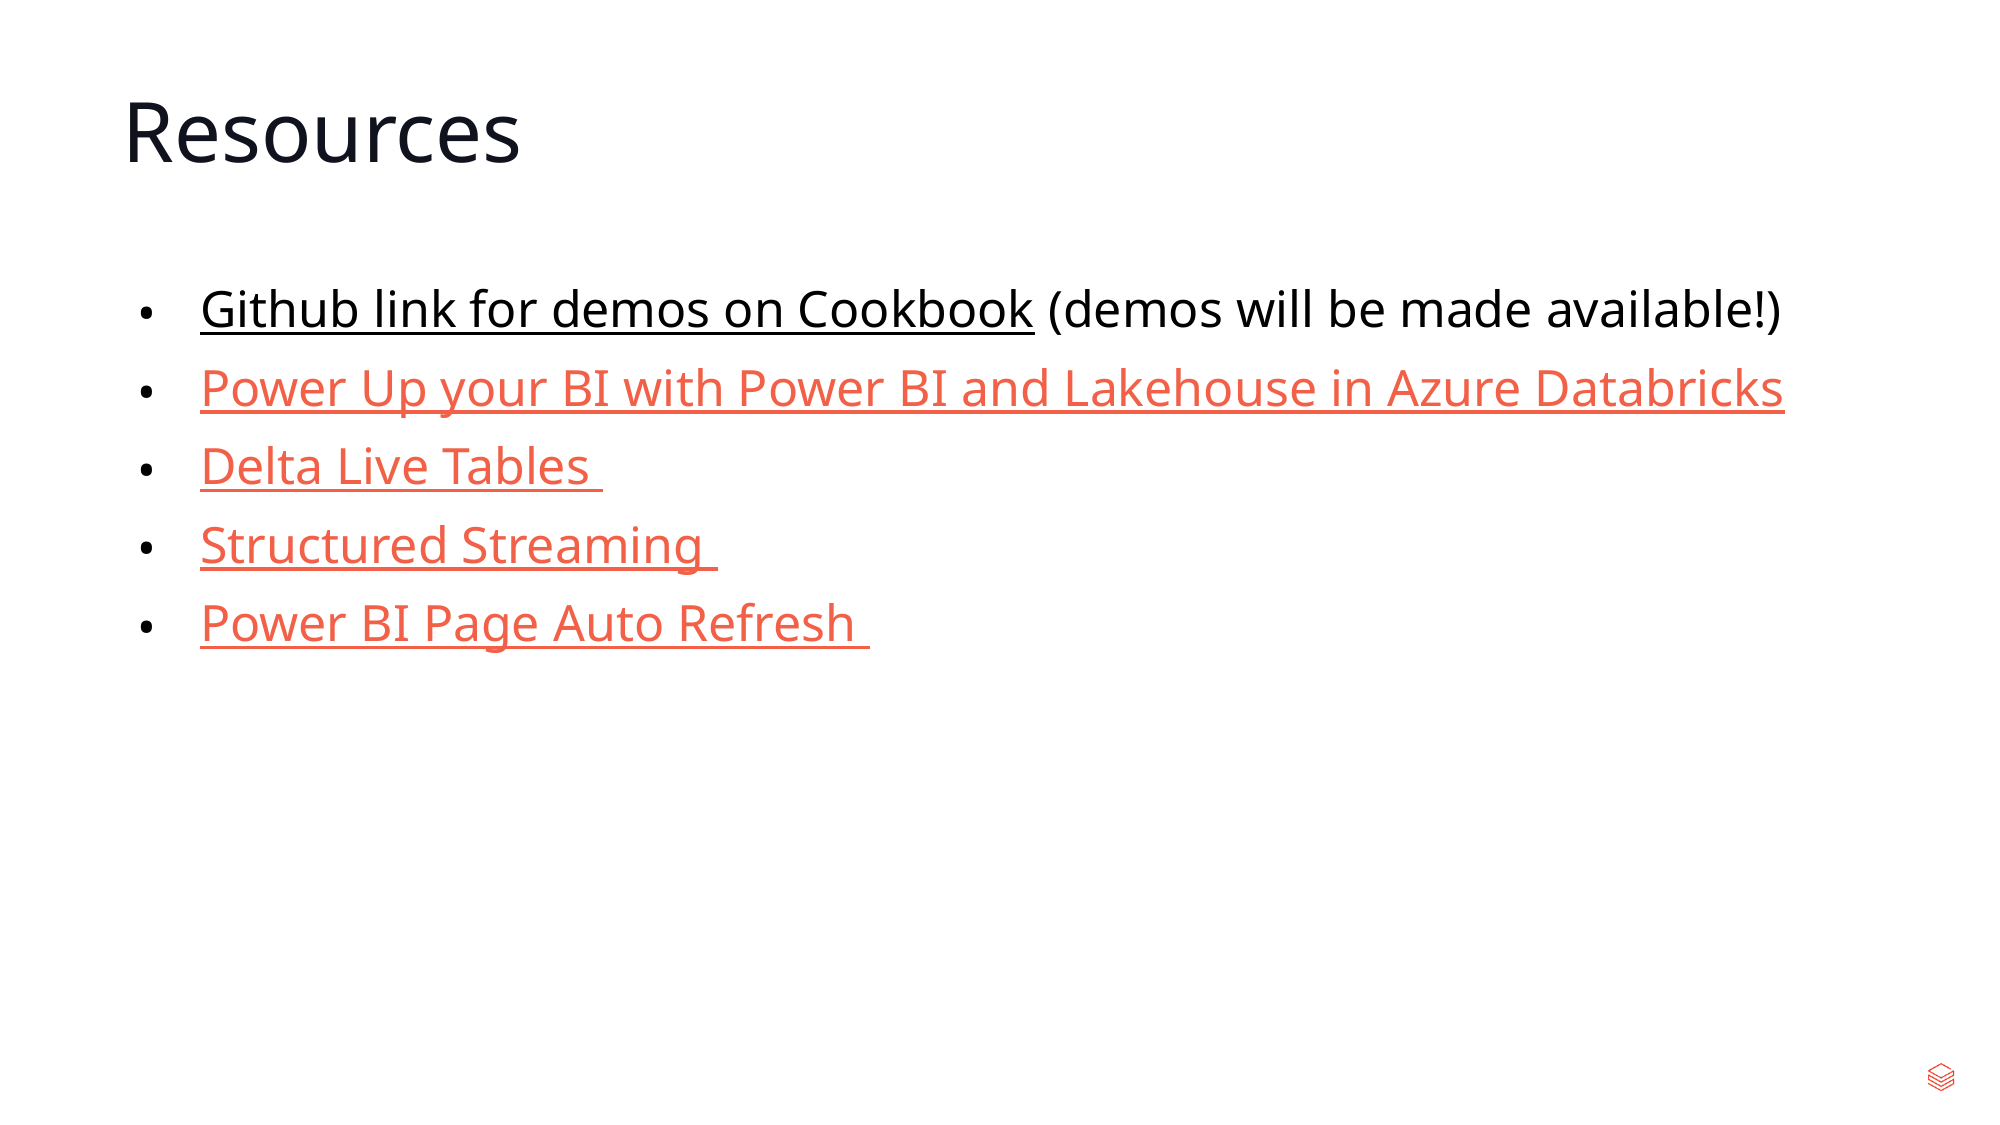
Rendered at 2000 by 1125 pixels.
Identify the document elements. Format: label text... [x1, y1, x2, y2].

picture [1925, 1061, 1957, 1093]
title Resources [122, 87, 1872, 184]
list Github link for demos on Cookbook (demos will be made available!) Power Up your BI with Power BI and Lakehouse in Azure Databricks Delta Live Tables Structured Streaming Power BI Page Auto Refresh [124, 267, 1964, 833]
